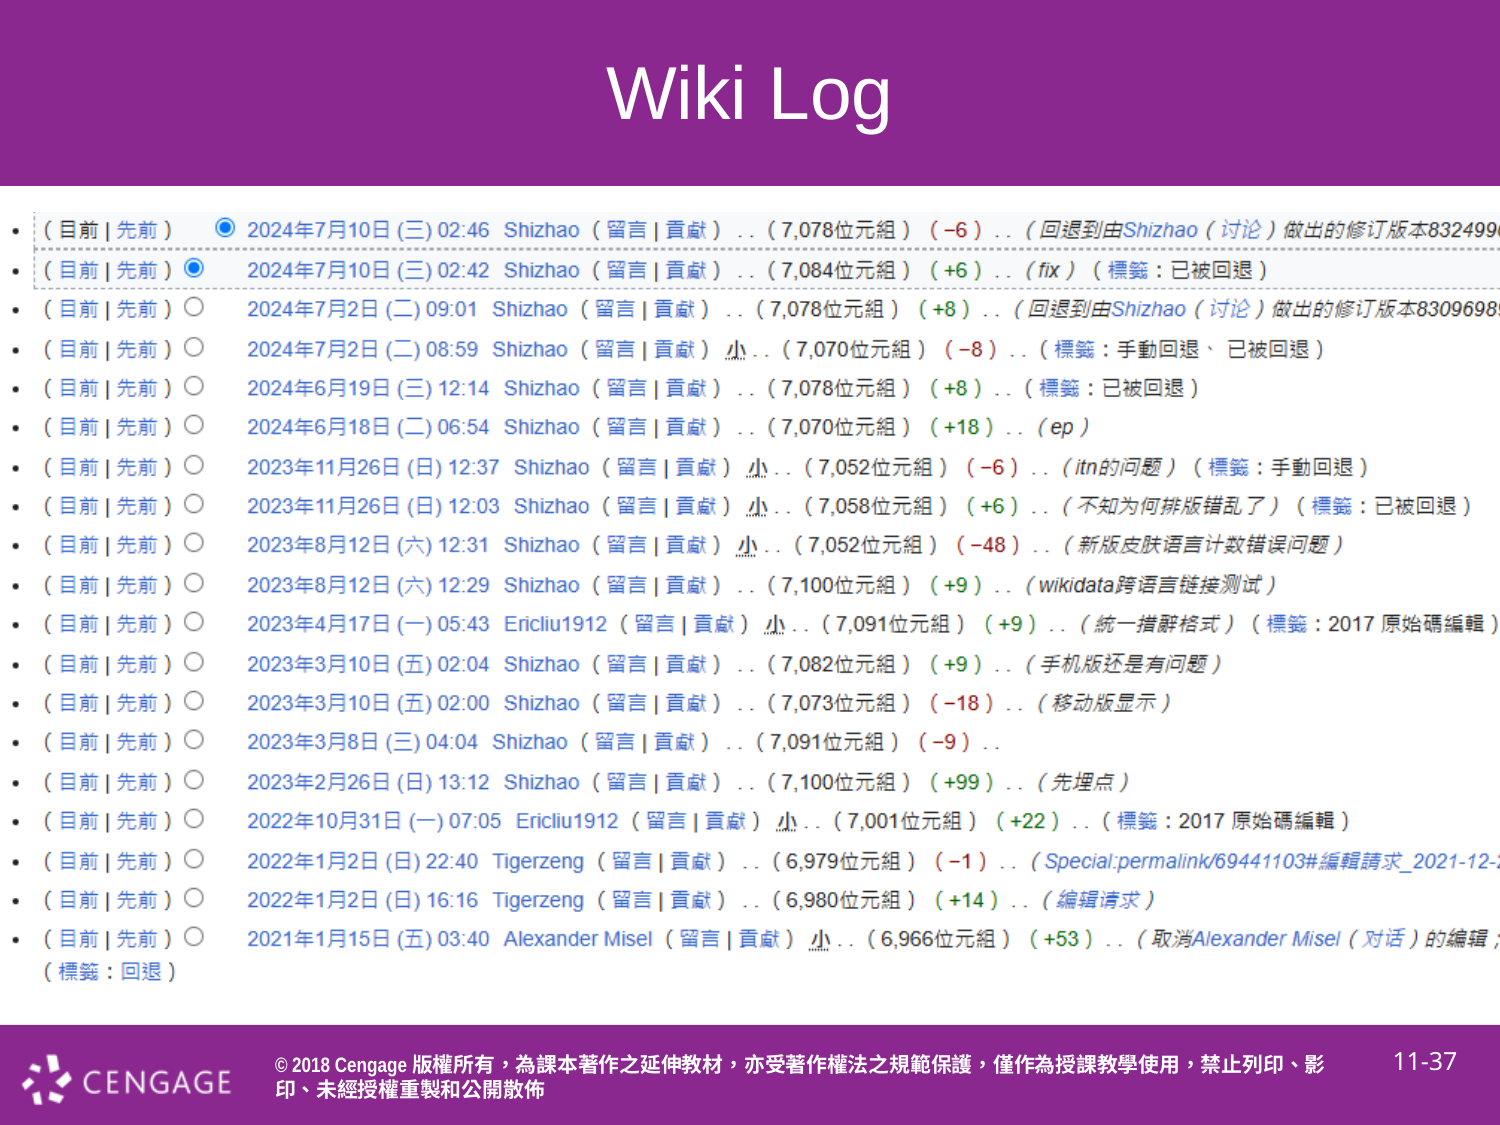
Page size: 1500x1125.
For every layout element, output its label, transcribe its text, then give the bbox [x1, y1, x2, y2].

title Wiki Log [7, 4, 1493, 175]
picture [3, 212, 1500, 994]
picture [12, 1045, 236, 1113]
